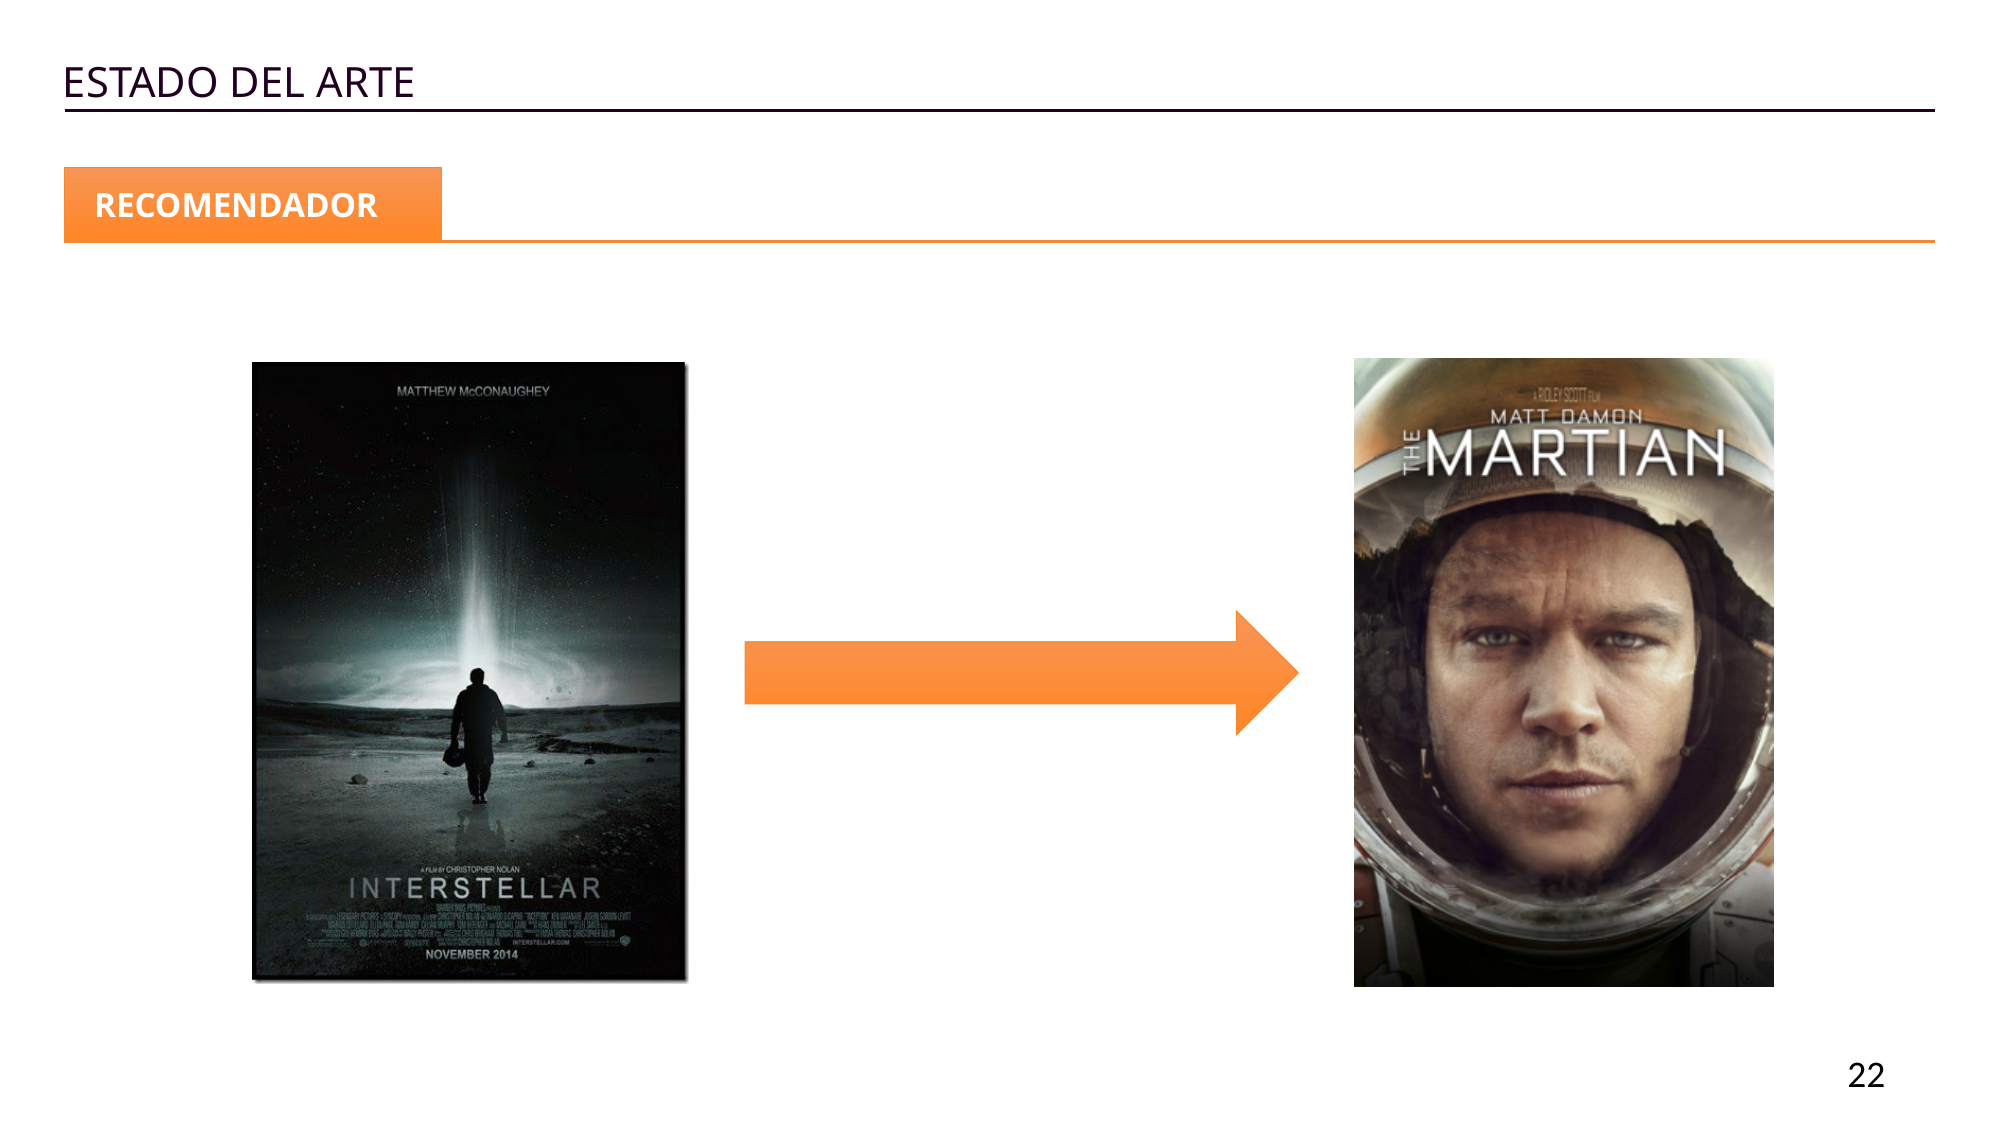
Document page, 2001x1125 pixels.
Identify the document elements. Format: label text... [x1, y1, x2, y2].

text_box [64, 167, 1936, 242]
slide_number 22 [1433, 1042, 1900, 1103]
picture [1354, 358, 1774, 987]
text_box [744, 609, 1299, 737]
picture [252, 362, 689, 984]
list ESTADO DEL ARTE [47, 54, 1953, 117]
